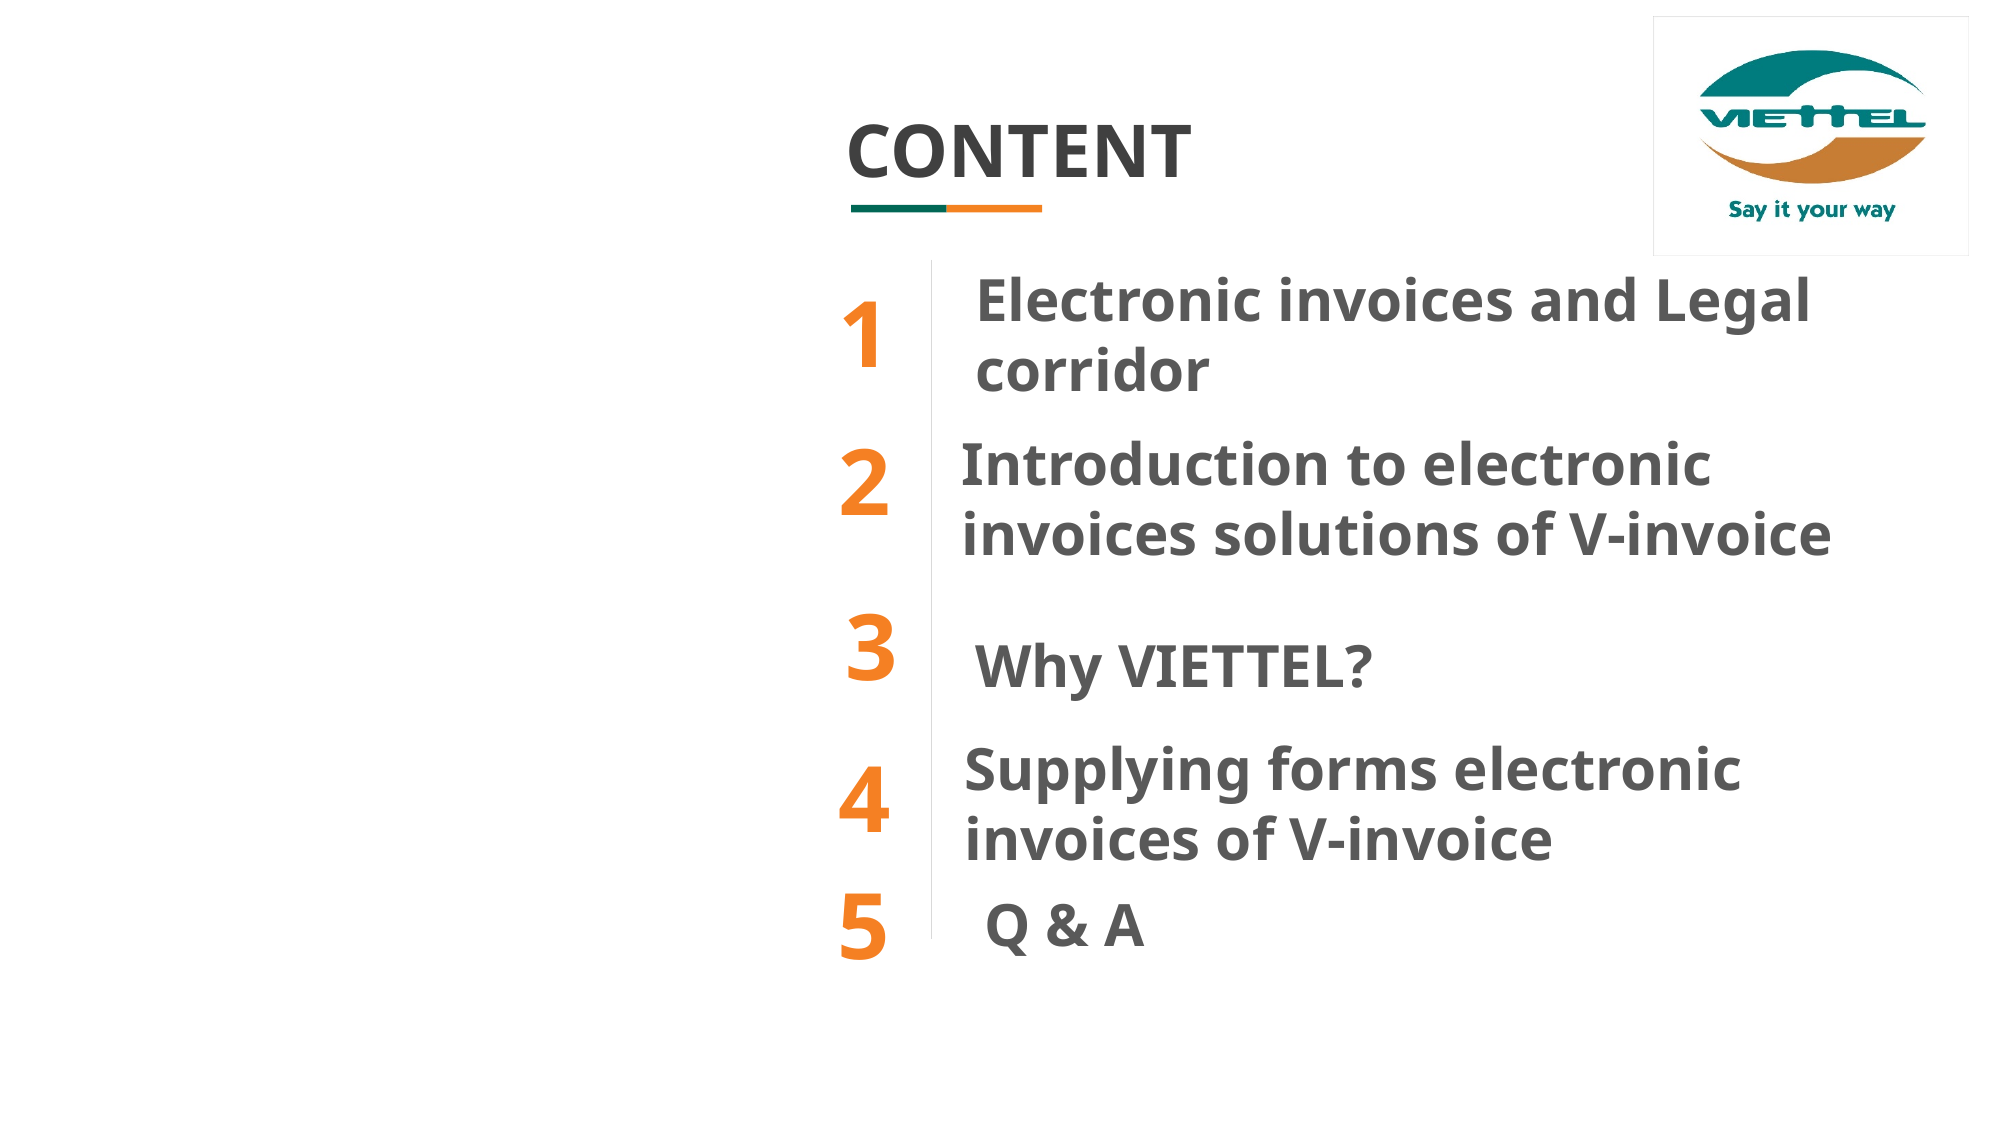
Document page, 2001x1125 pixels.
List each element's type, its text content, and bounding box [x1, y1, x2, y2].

text_box Q & A [969, 881, 1930, 966]
text_box Introduction to electronic invoices solutions of V-invoice [946, 420, 1903, 575]
text_box Supplying forms electronic invoices of V-invoice [949, 724, 1910, 880]
text_box 1 [824, 268, 907, 394]
list CONTENT [830, 106, 1638, 157]
text_box 3 [830, 580, 913, 706]
picture [1653, 16, 1969, 256]
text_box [851, 204, 1043, 213]
text_box 2 [824, 416, 907, 542]
text_box 5 [822, 860, 905, 986]
text_box Electronic invoices and Legal corridor [960, 255, 1957, 411]
text_box Why VIETTEL? [960, 621, 1795, 707]
text_box 4 [824, 732, 907, 858]
